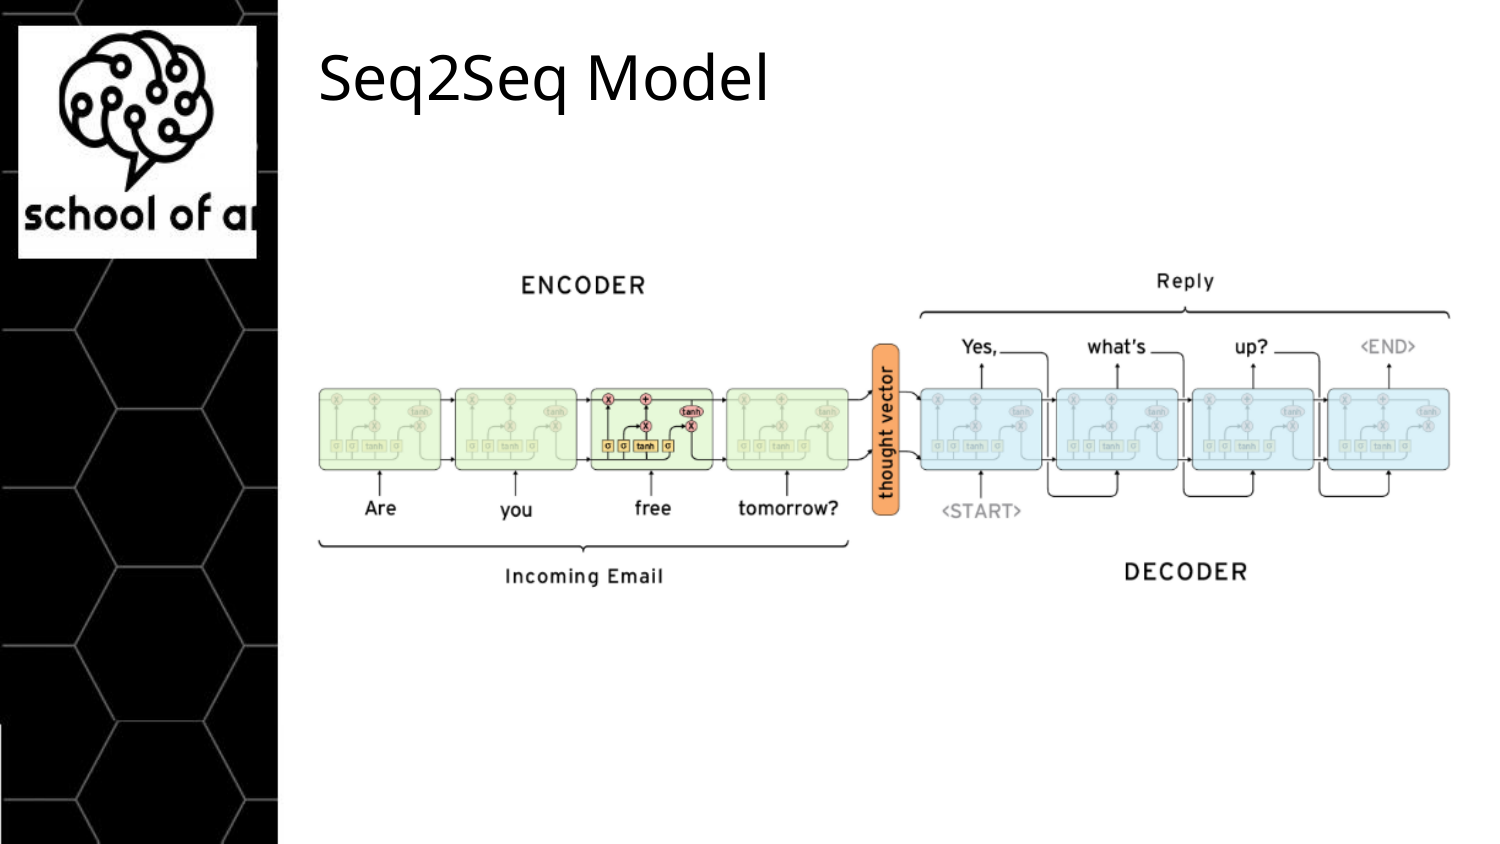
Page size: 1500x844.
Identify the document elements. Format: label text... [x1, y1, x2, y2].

picture [0, 0, 1500, 844]
text_box Seq2Seq Model [303, 22, 1491, 137]
